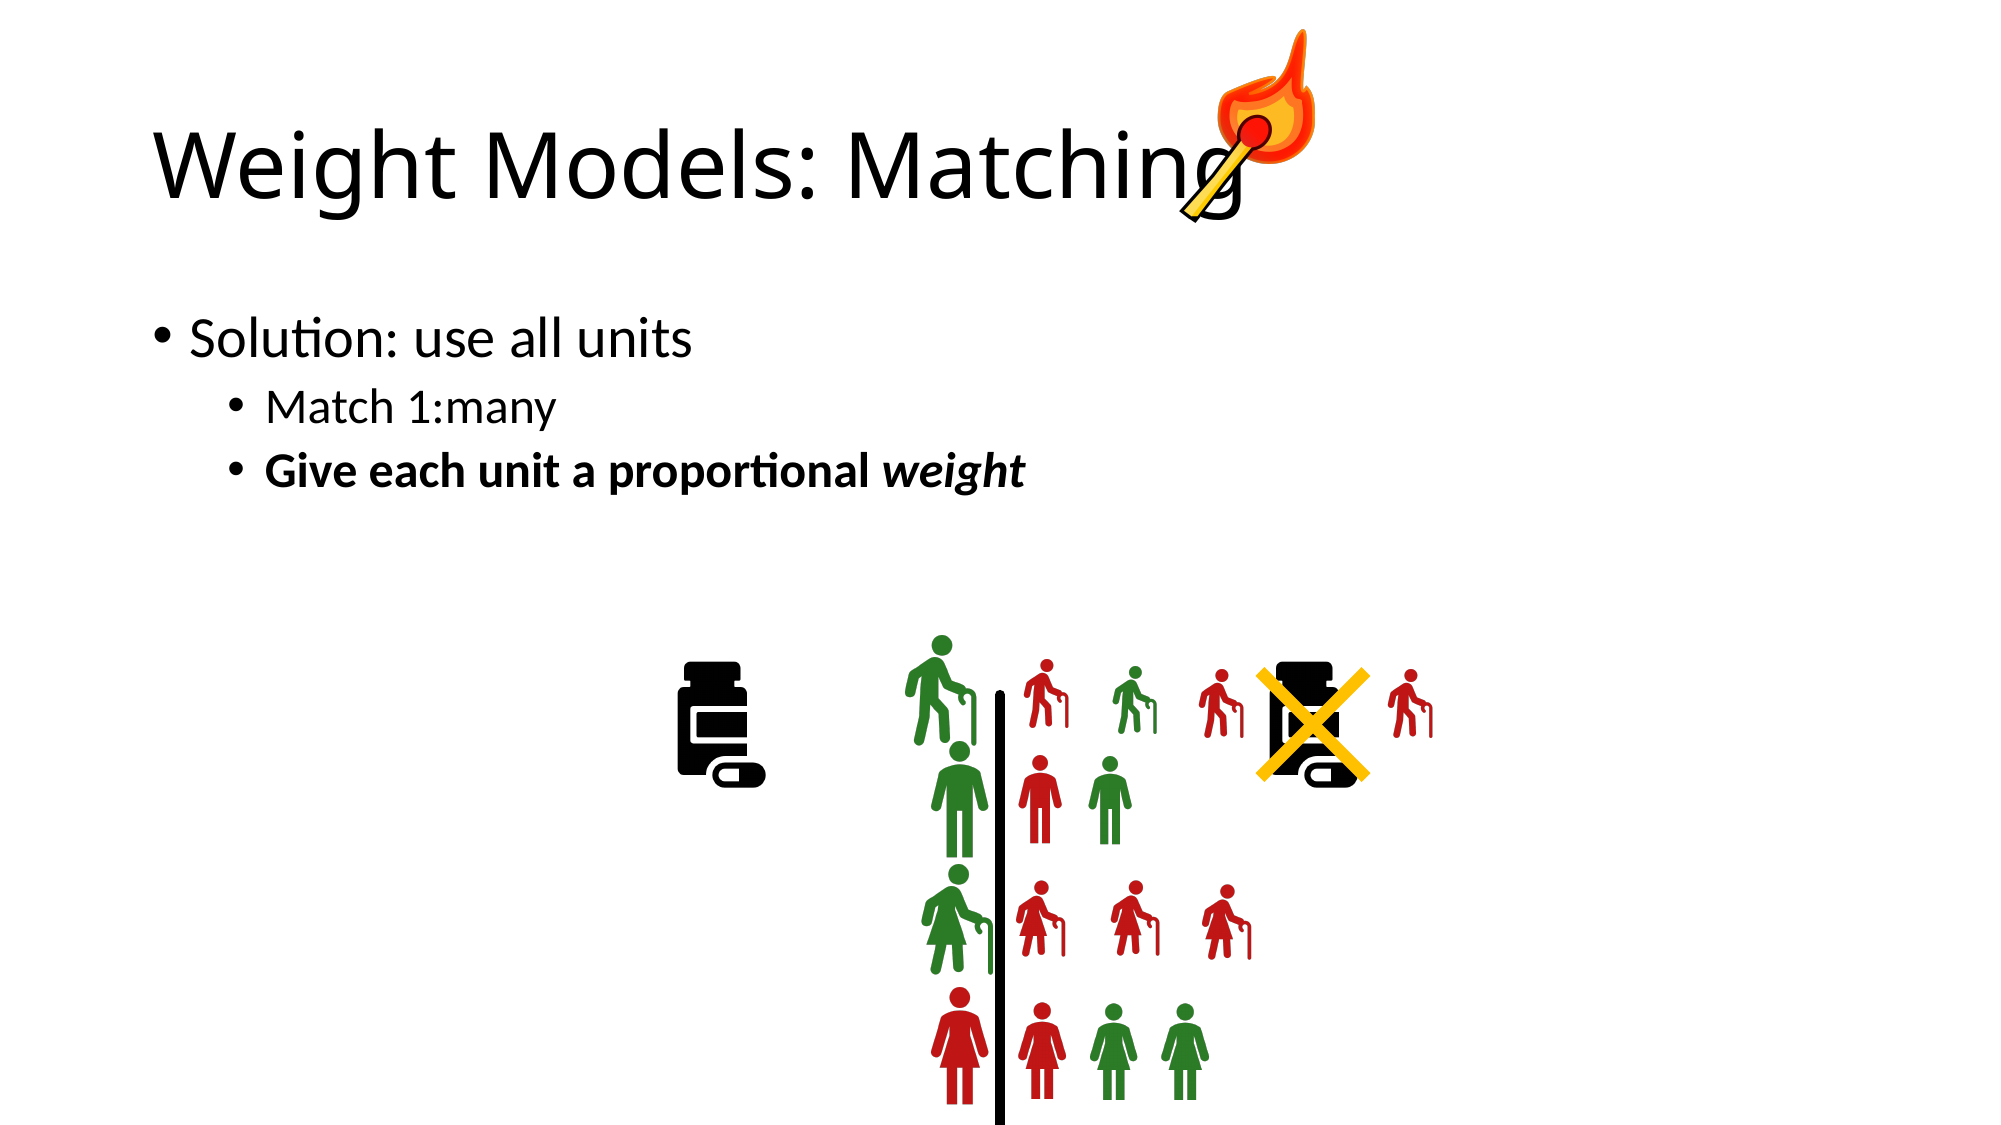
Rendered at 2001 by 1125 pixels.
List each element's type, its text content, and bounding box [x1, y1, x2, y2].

picture [1182, 664, 1260, 742]
picture [1371, 649, 1449, 800]
picture [1007, 654, 1085, 732]
list Solution: use all units Match 1:many Give each unit a proportional weight [137, 299, 1863, 1014]
picture [897, 983, 1237, 1108]
picture [1183, 879, 1269, 964]
picture [645, 649, 796, 800]
picture [878, 627, 1157, 981]
picture [1179, 29, 1315, 223]
picture [1092, 874, 1177, 960]
picture [1096, 661, 1173, 739]
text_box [1237, 649, 1388, 800]
